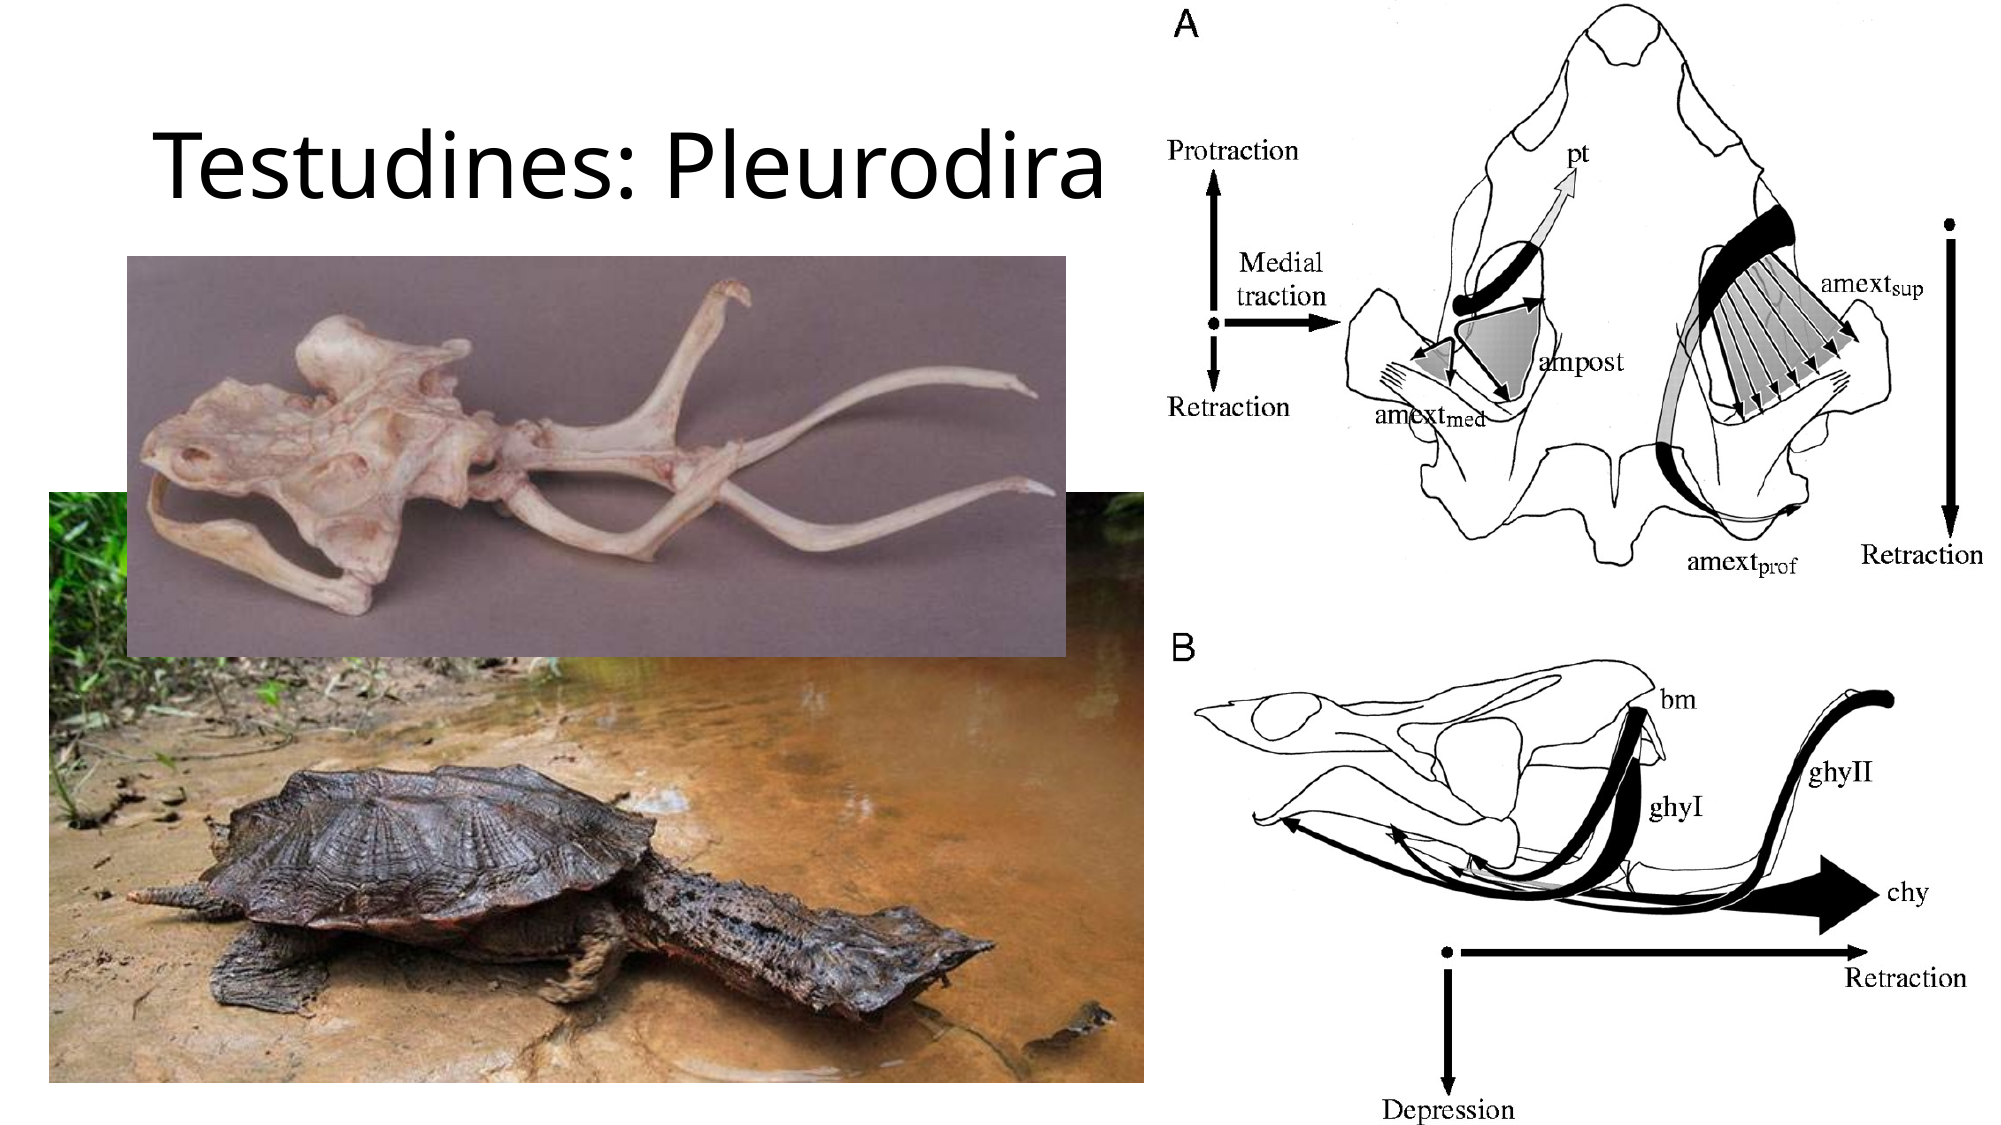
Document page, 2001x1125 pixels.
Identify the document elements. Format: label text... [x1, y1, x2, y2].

title Testudines: Pleurodira [137, 59, 1167, 278]
picture [1167, 0, 1983, 1125]
picture [49, 256, 1144, 1083]
